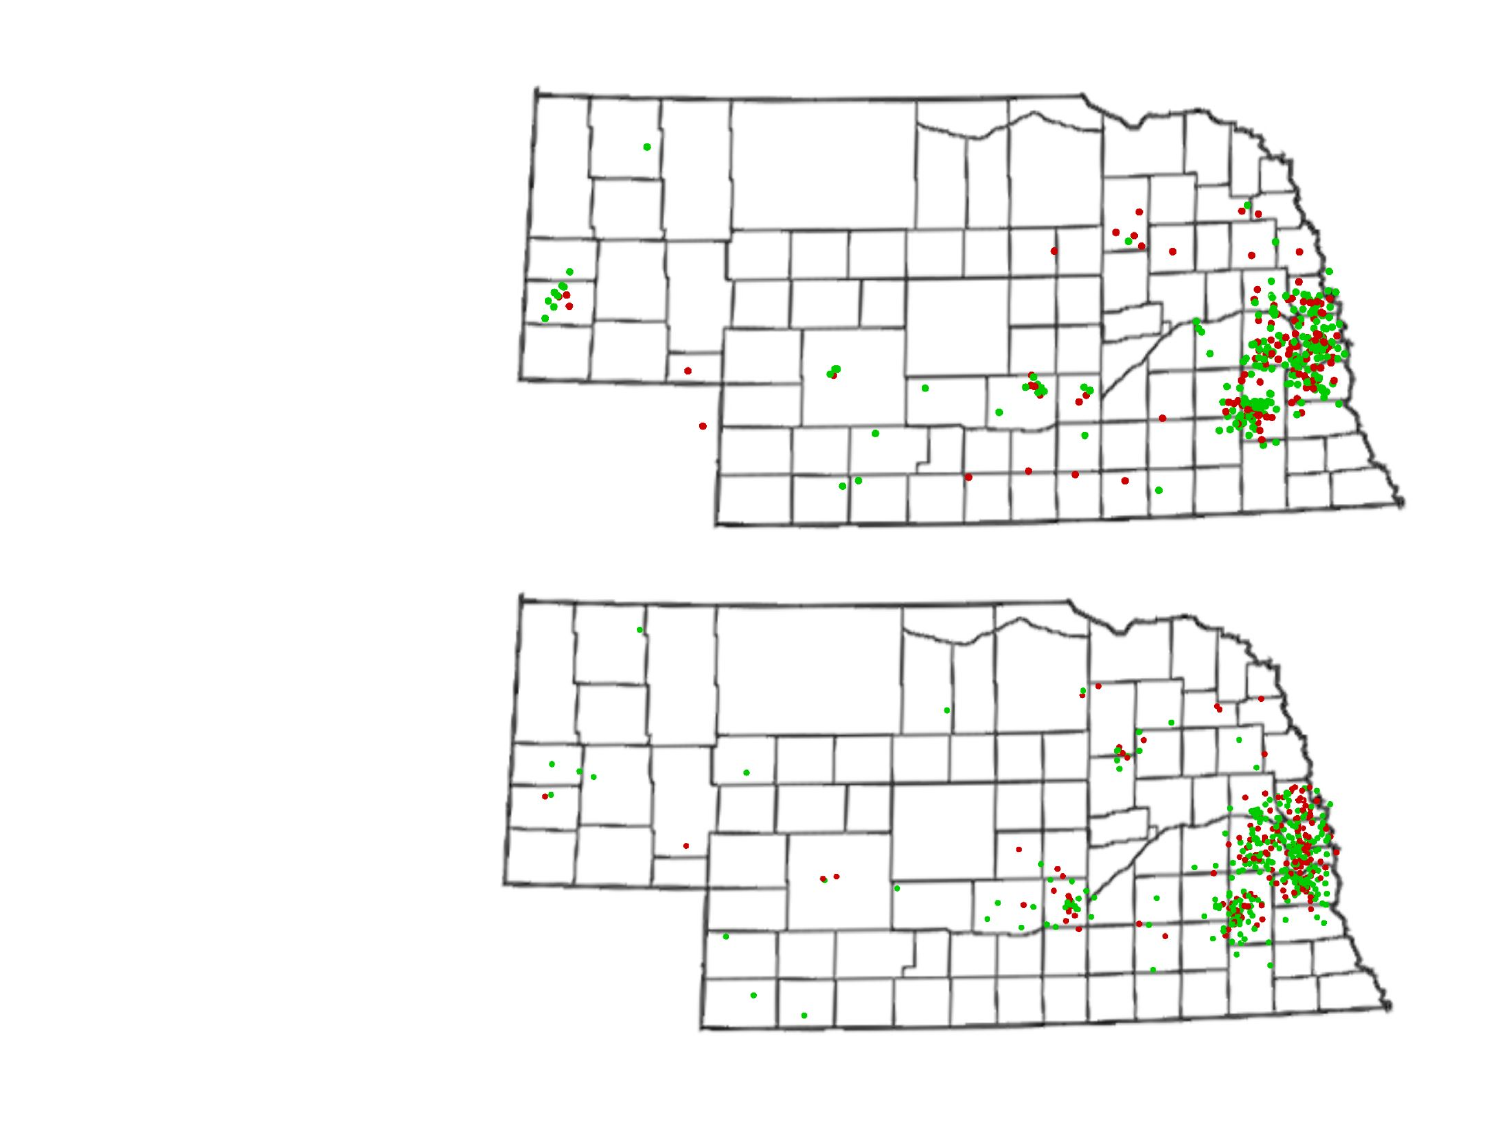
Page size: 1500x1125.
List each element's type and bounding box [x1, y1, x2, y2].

picture [514, 83, 1415, 535]
picture [499, 587, 1401, 1038]
